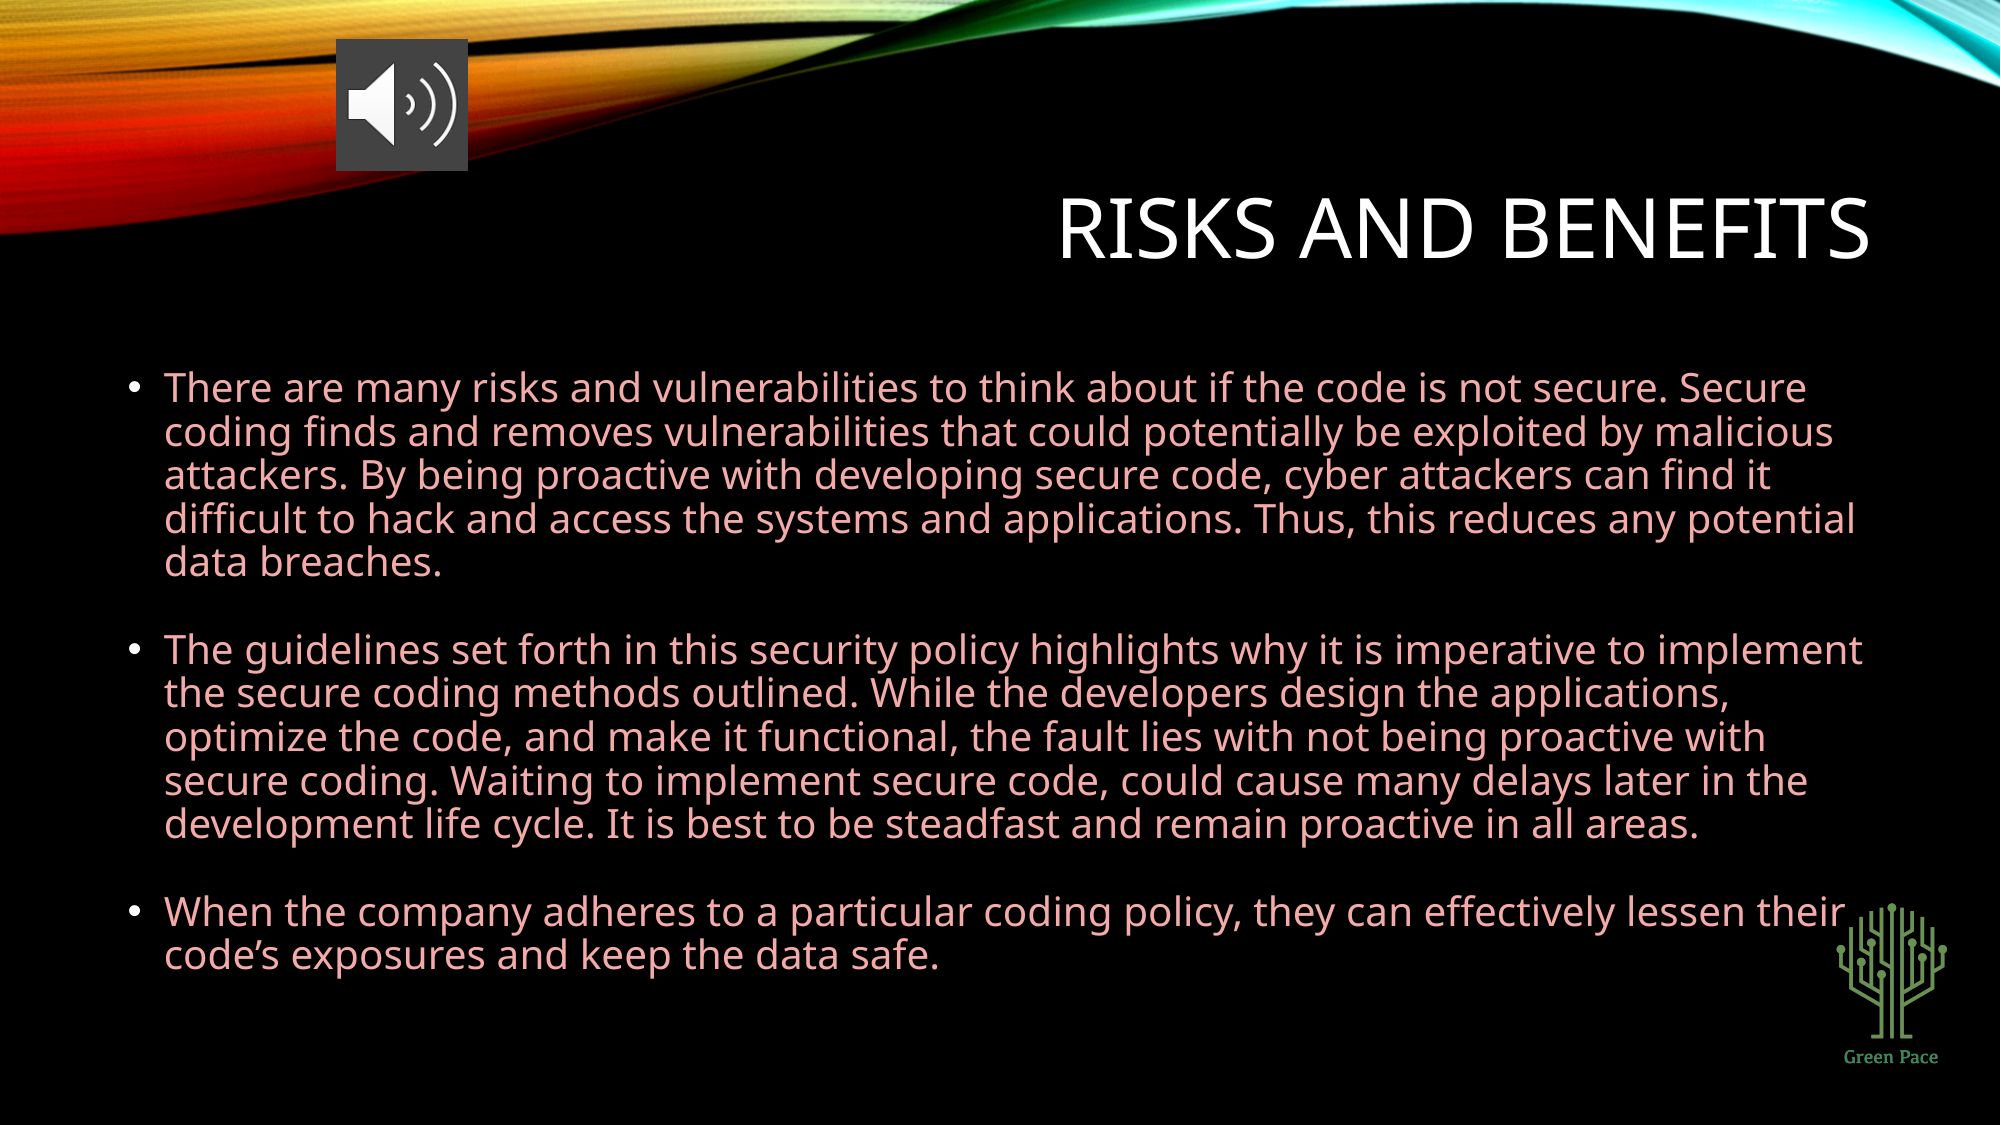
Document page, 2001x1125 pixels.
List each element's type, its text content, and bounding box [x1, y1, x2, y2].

picture [0, 0, 2000, 237]
list There are many risks and vulnerabilities to think about if the code is not secure. Secure coding finds and removes vulnerabilities that could potentially be exploited by malicious attackers. By being proactive with developing secure code, cyber attackers can find it difficult to hack and access the systems and applications. Thus, this reduces any potential data breaches. The guidelines set forth in this security policy highlights why it is imperative to implement the secure coding methods outlined. While the developers design the applications, optimize the code, and make it functional, the fault lies with not being proactive with secure coding. Waiting to implement secure code, could cause many delays later in the development life cycle. It is best to be steadfast and remain proactive in all areas. When the company adheres to a particular coding policy, they can effectively lessen their code’s exposures and keep the data safe. [112, 360, 1888, 1021]
picture [1817, 892, 1964, 1082]
title RISKS AND BENEFITS [474, 125, 1888, 338]
